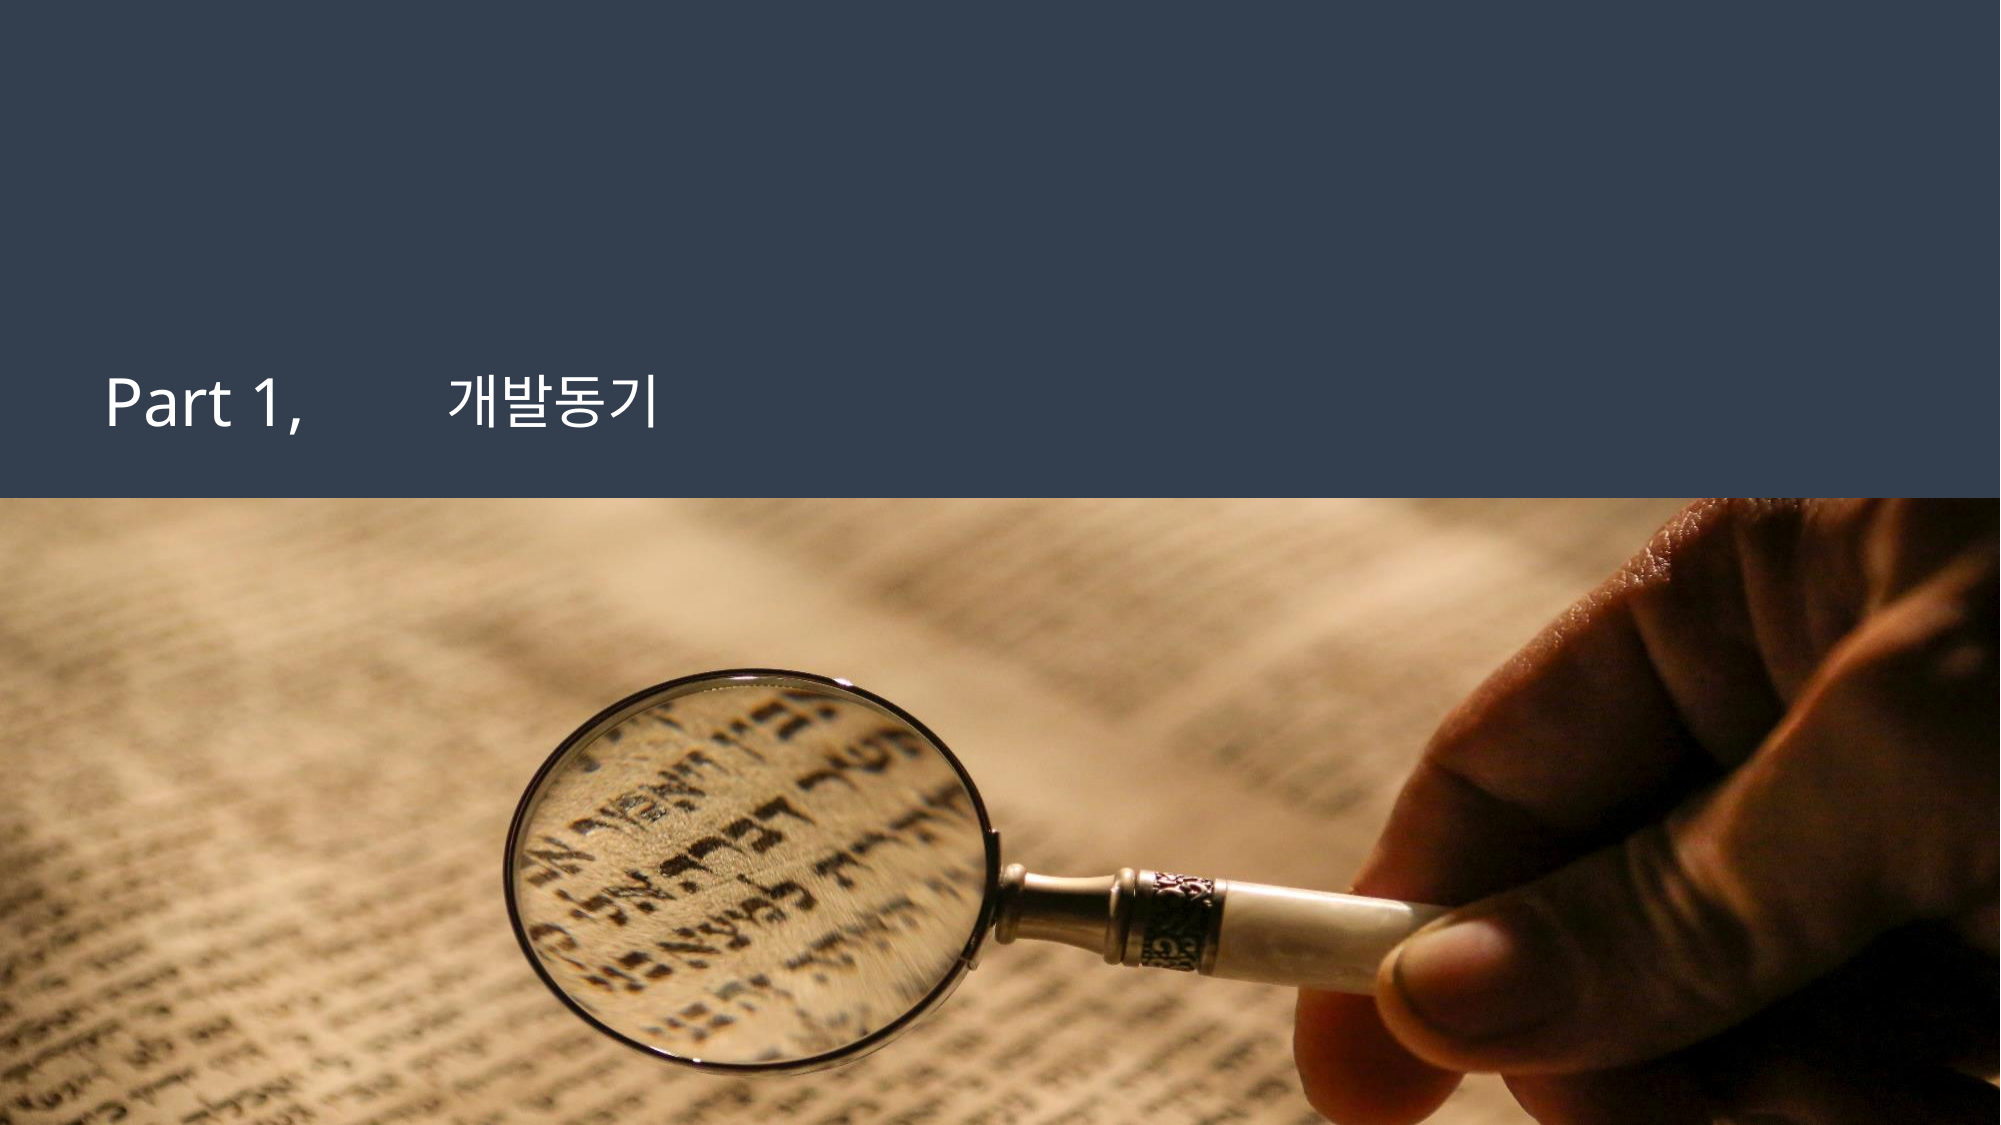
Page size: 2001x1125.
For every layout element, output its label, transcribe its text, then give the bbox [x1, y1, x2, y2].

picture [0, 498, 2000, 1125]
text_box 개발동기 [431, 357, 1166, 443]
text_box Part 1, [88, 352, 339, 447]
